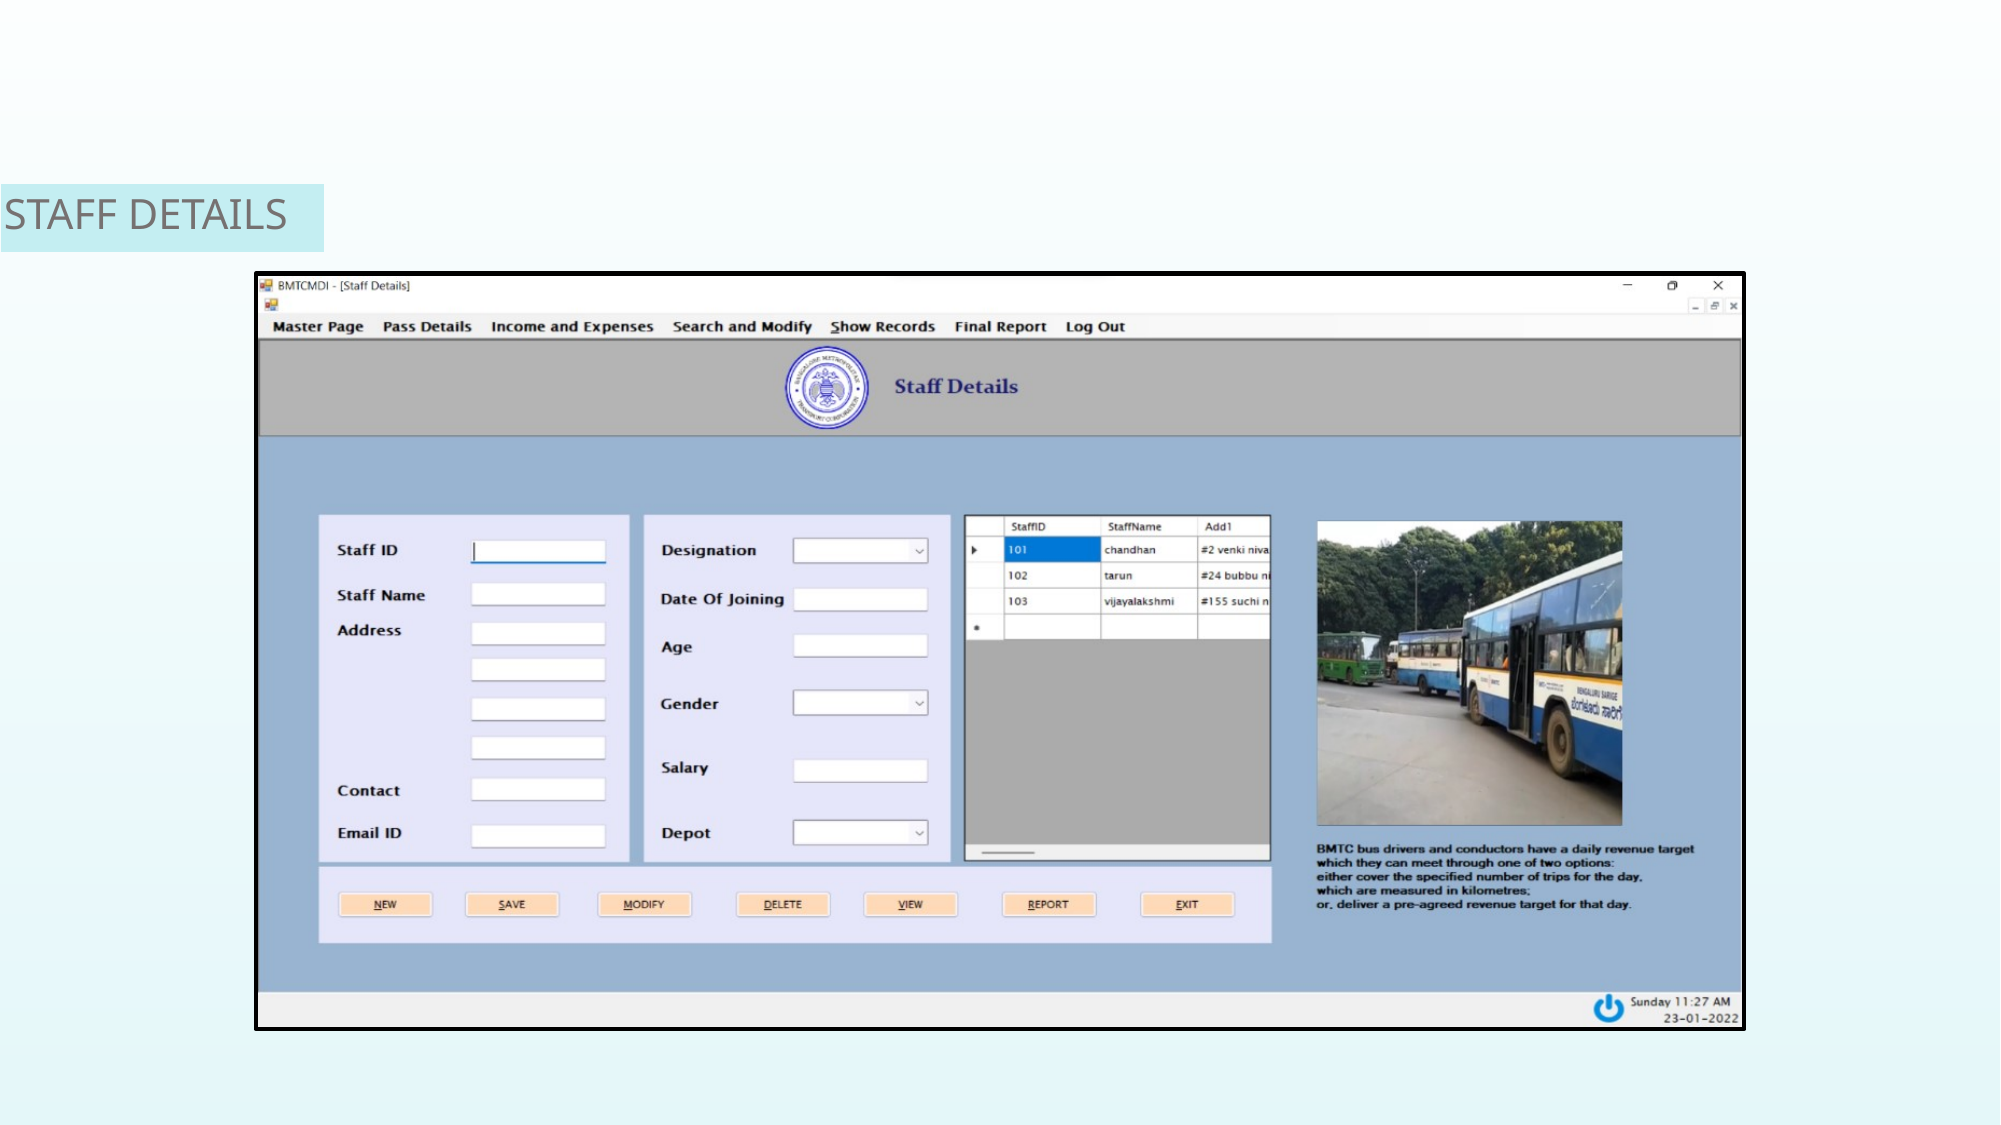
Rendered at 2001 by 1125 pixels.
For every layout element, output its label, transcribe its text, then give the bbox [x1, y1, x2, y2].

picture [257, 275, 1743, 1028]
text_box STAFF DETAILS [0, 186, 574, 272]
